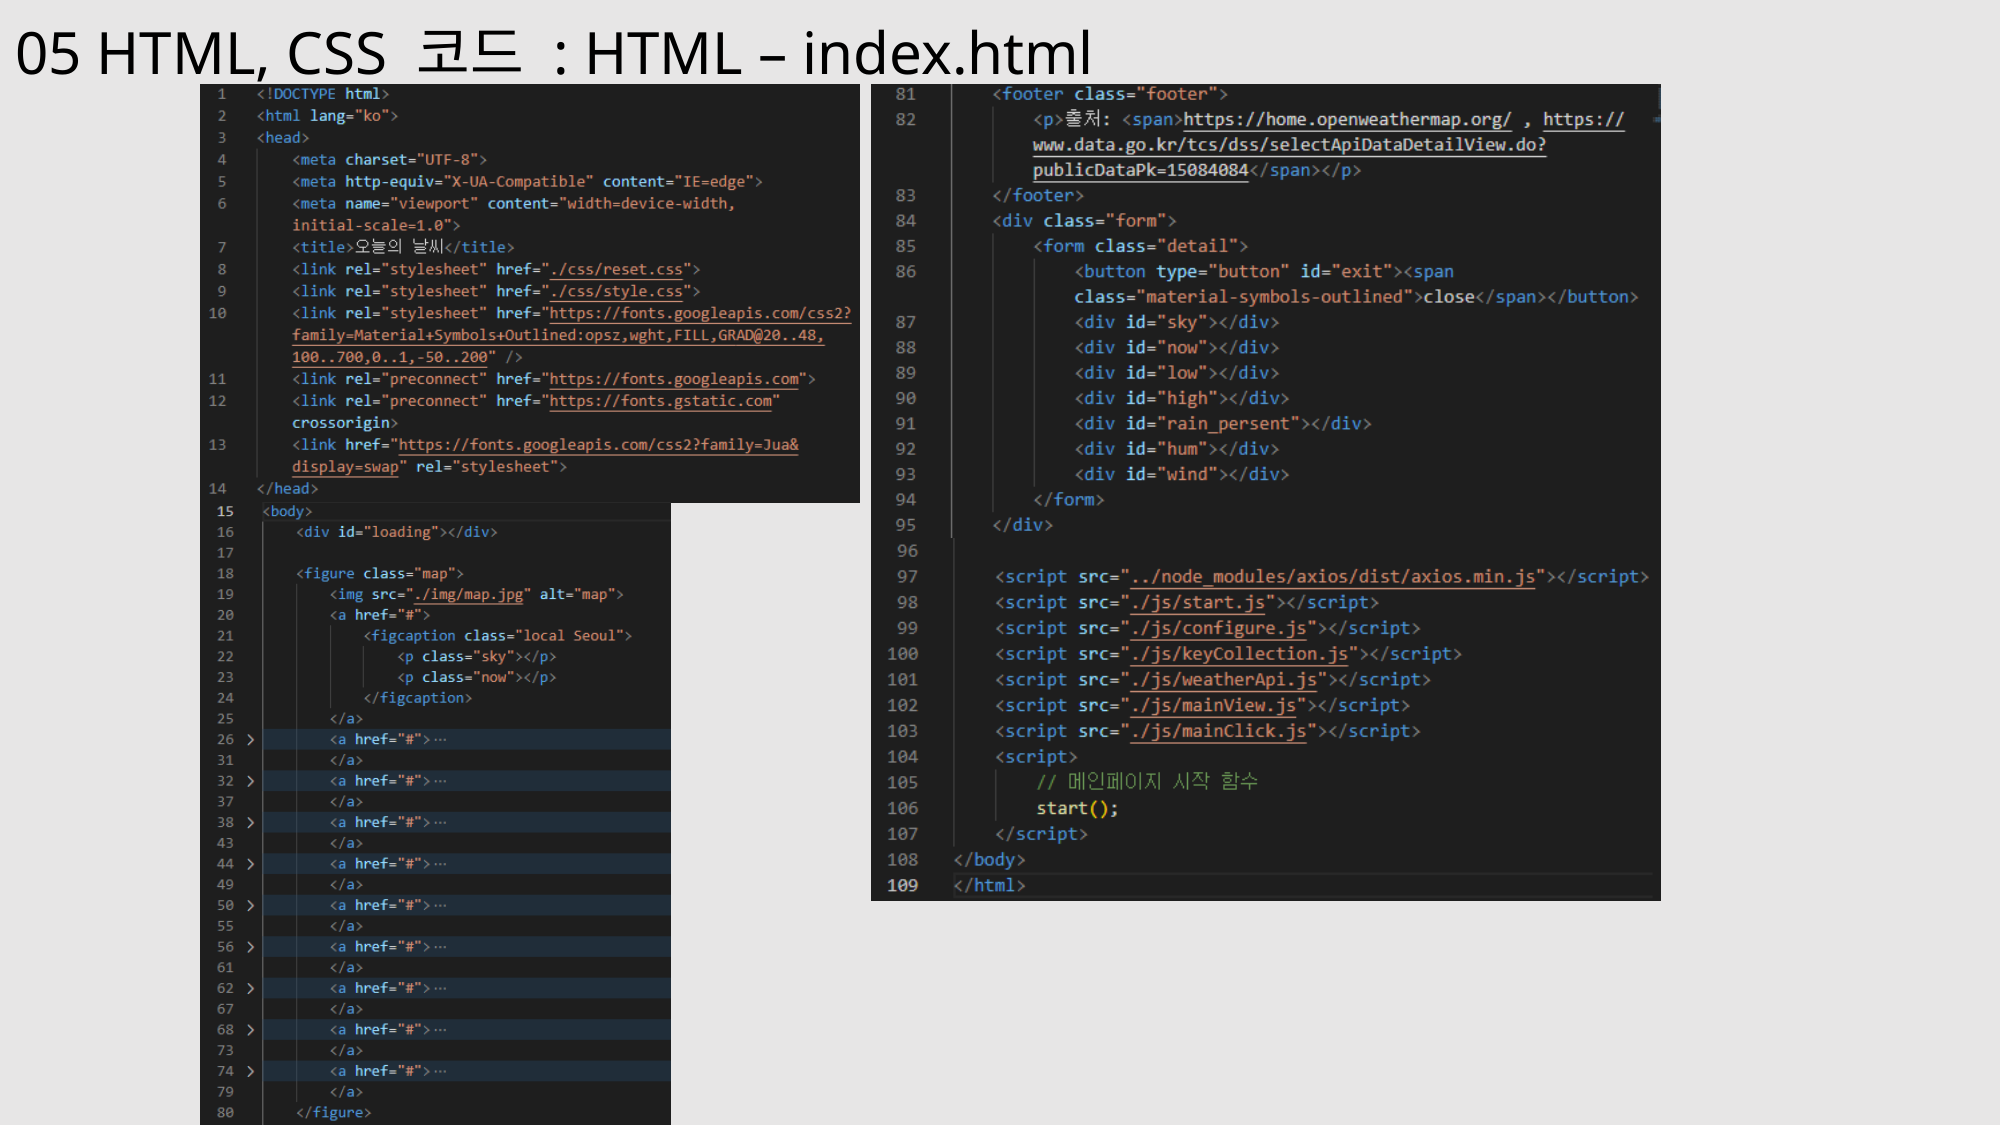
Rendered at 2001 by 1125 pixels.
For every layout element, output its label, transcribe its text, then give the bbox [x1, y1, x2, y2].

picture [200, 84, 860, 1125]
picture [871, 84, 1661, 901]
title 05 HTML, CSS 코드 : HTML – index.html [0, 1, 1230, 110]
